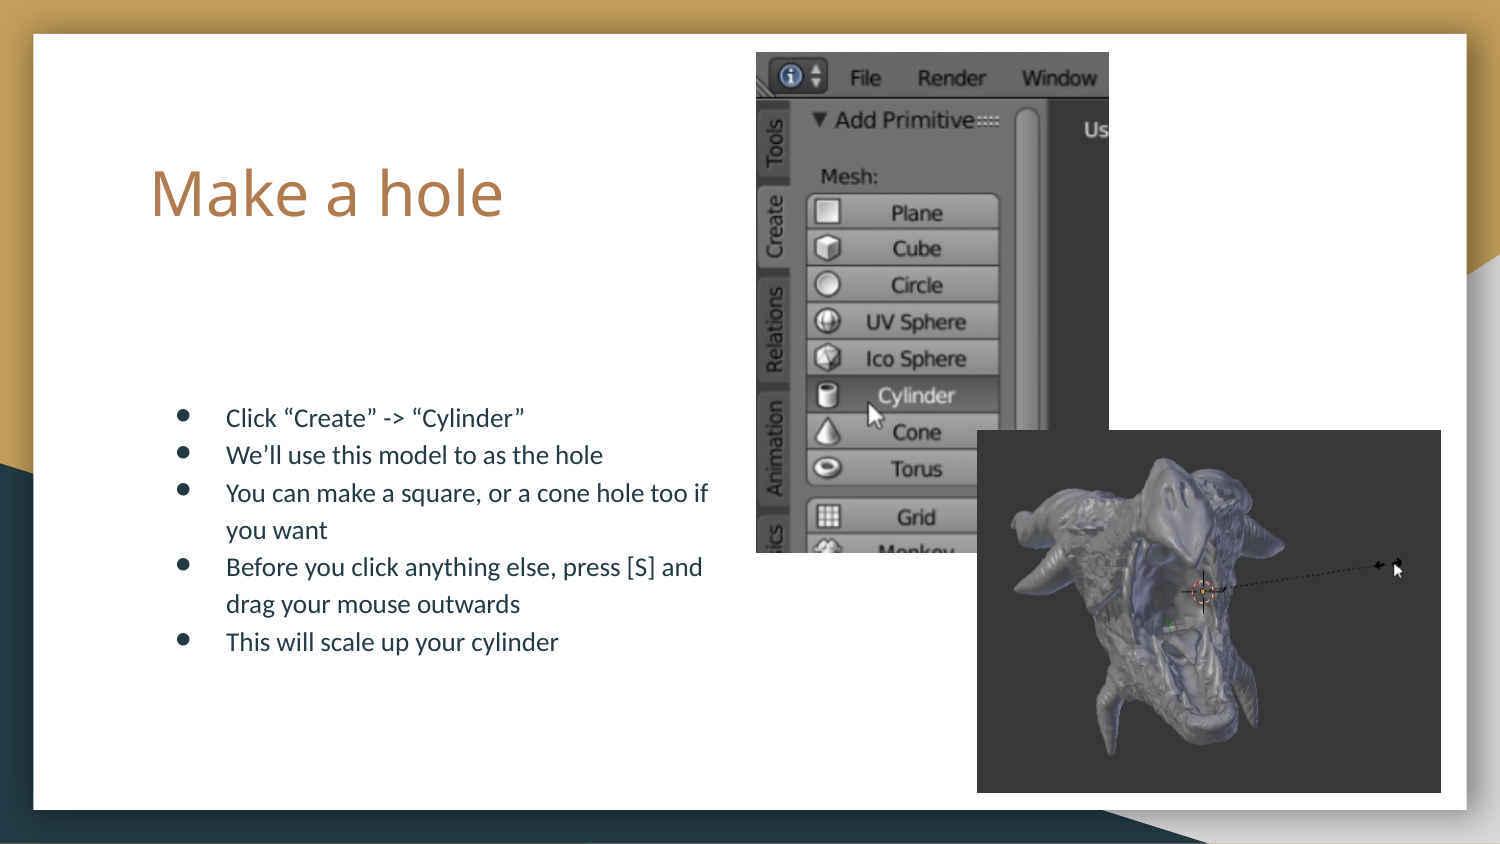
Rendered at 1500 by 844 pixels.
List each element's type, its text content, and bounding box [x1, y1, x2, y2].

picture [756, 52, 1441, 793]
list Click “Create” -> “Cylinder” We’ll use this model to as the hole You can make a square, or a cone hole too if you want Before you click anything else, press [S] and drag your mouse outwards This will scale up your cylinder [136, 380, 745, 729]
title Make a hole [134, 138, 743, 366]
